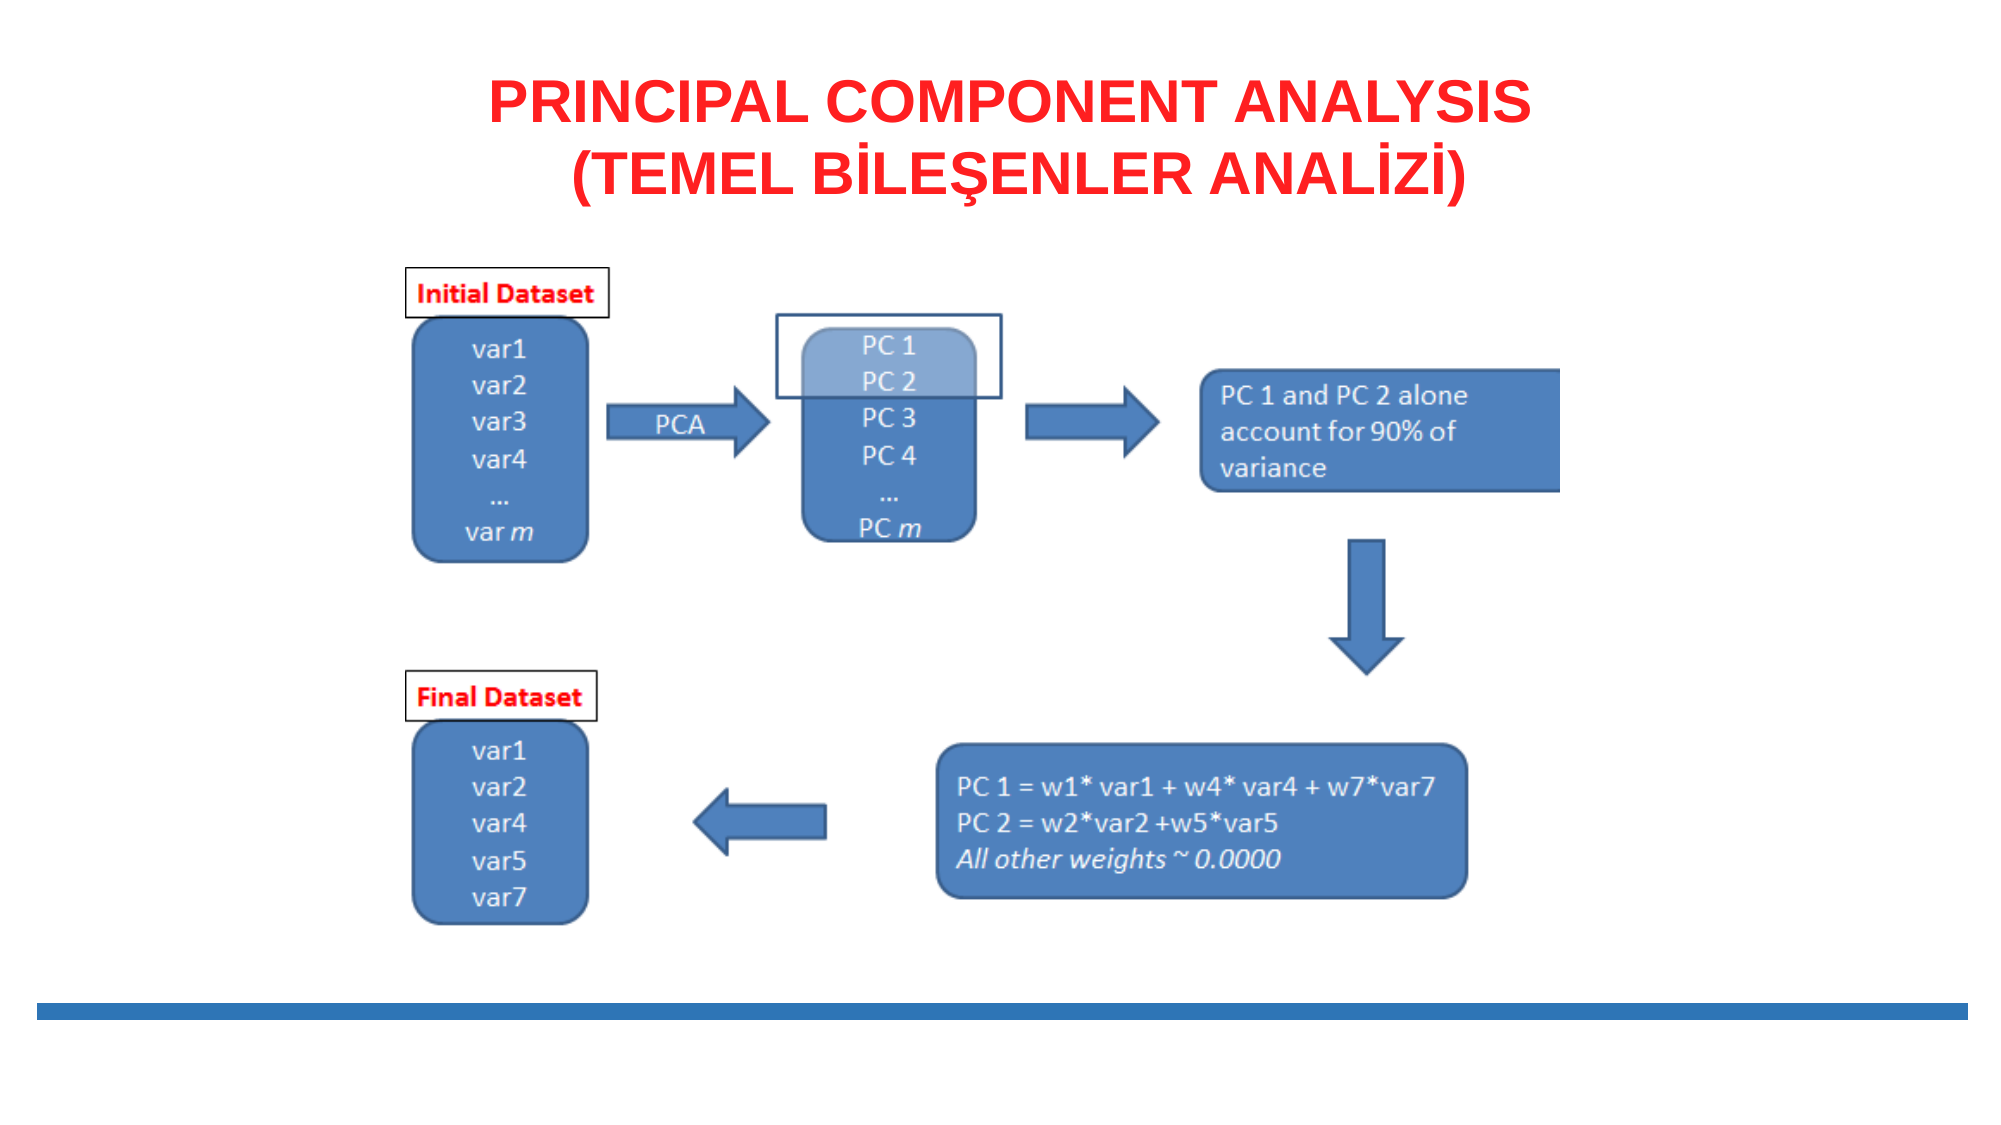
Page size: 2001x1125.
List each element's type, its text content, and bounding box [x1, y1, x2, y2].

picture [405, 267, 1560, 929]
text_box PRINCIPAL COMPONENT ANALYSIS (TEMEL BİLEŞENLER ANALİZİ) [338, 54, 1626, 215]
